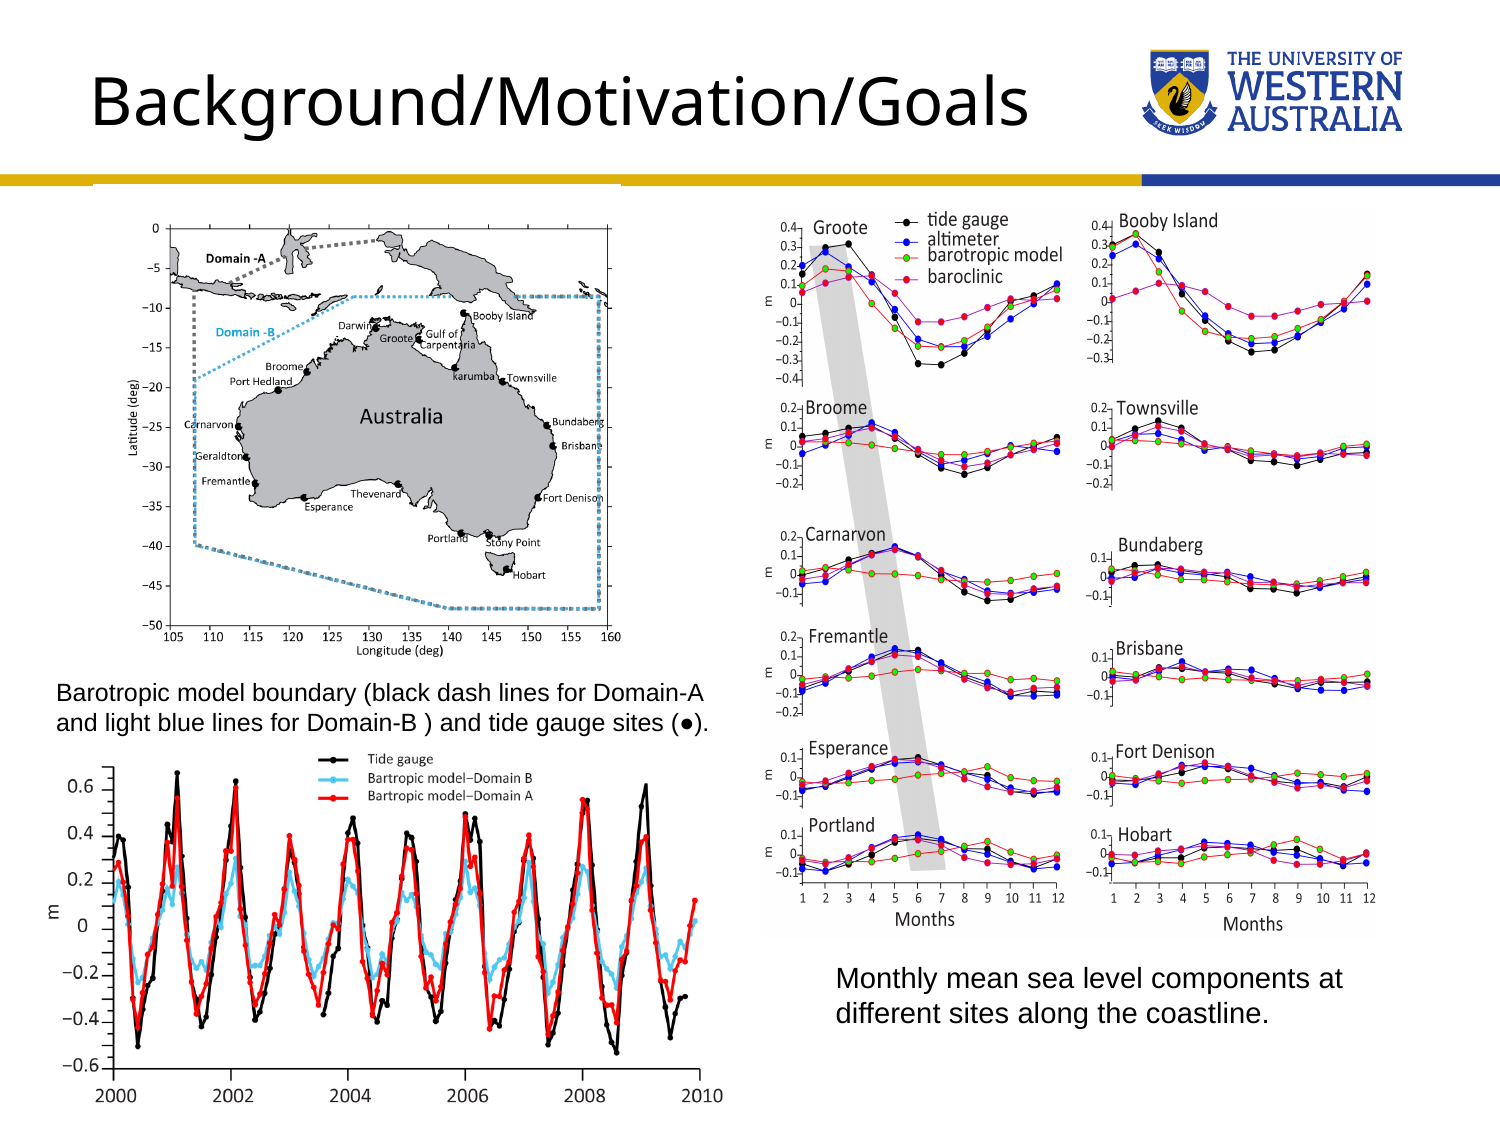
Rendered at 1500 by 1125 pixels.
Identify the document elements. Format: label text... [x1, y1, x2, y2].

text_box Monthly mean sea level components at different sites along the coastline. [820, 952, 1459, 1037]
text_box Barotropic model boundary (black dash lines for Domain-A and light blue lines for Domain-B ) and tide gauge sites (●). [41, 669, 739, 774]
picture [0, 0, 1500, 1125]
text_box Background/Motivation/Goals [0, 51, 1140, 147]
